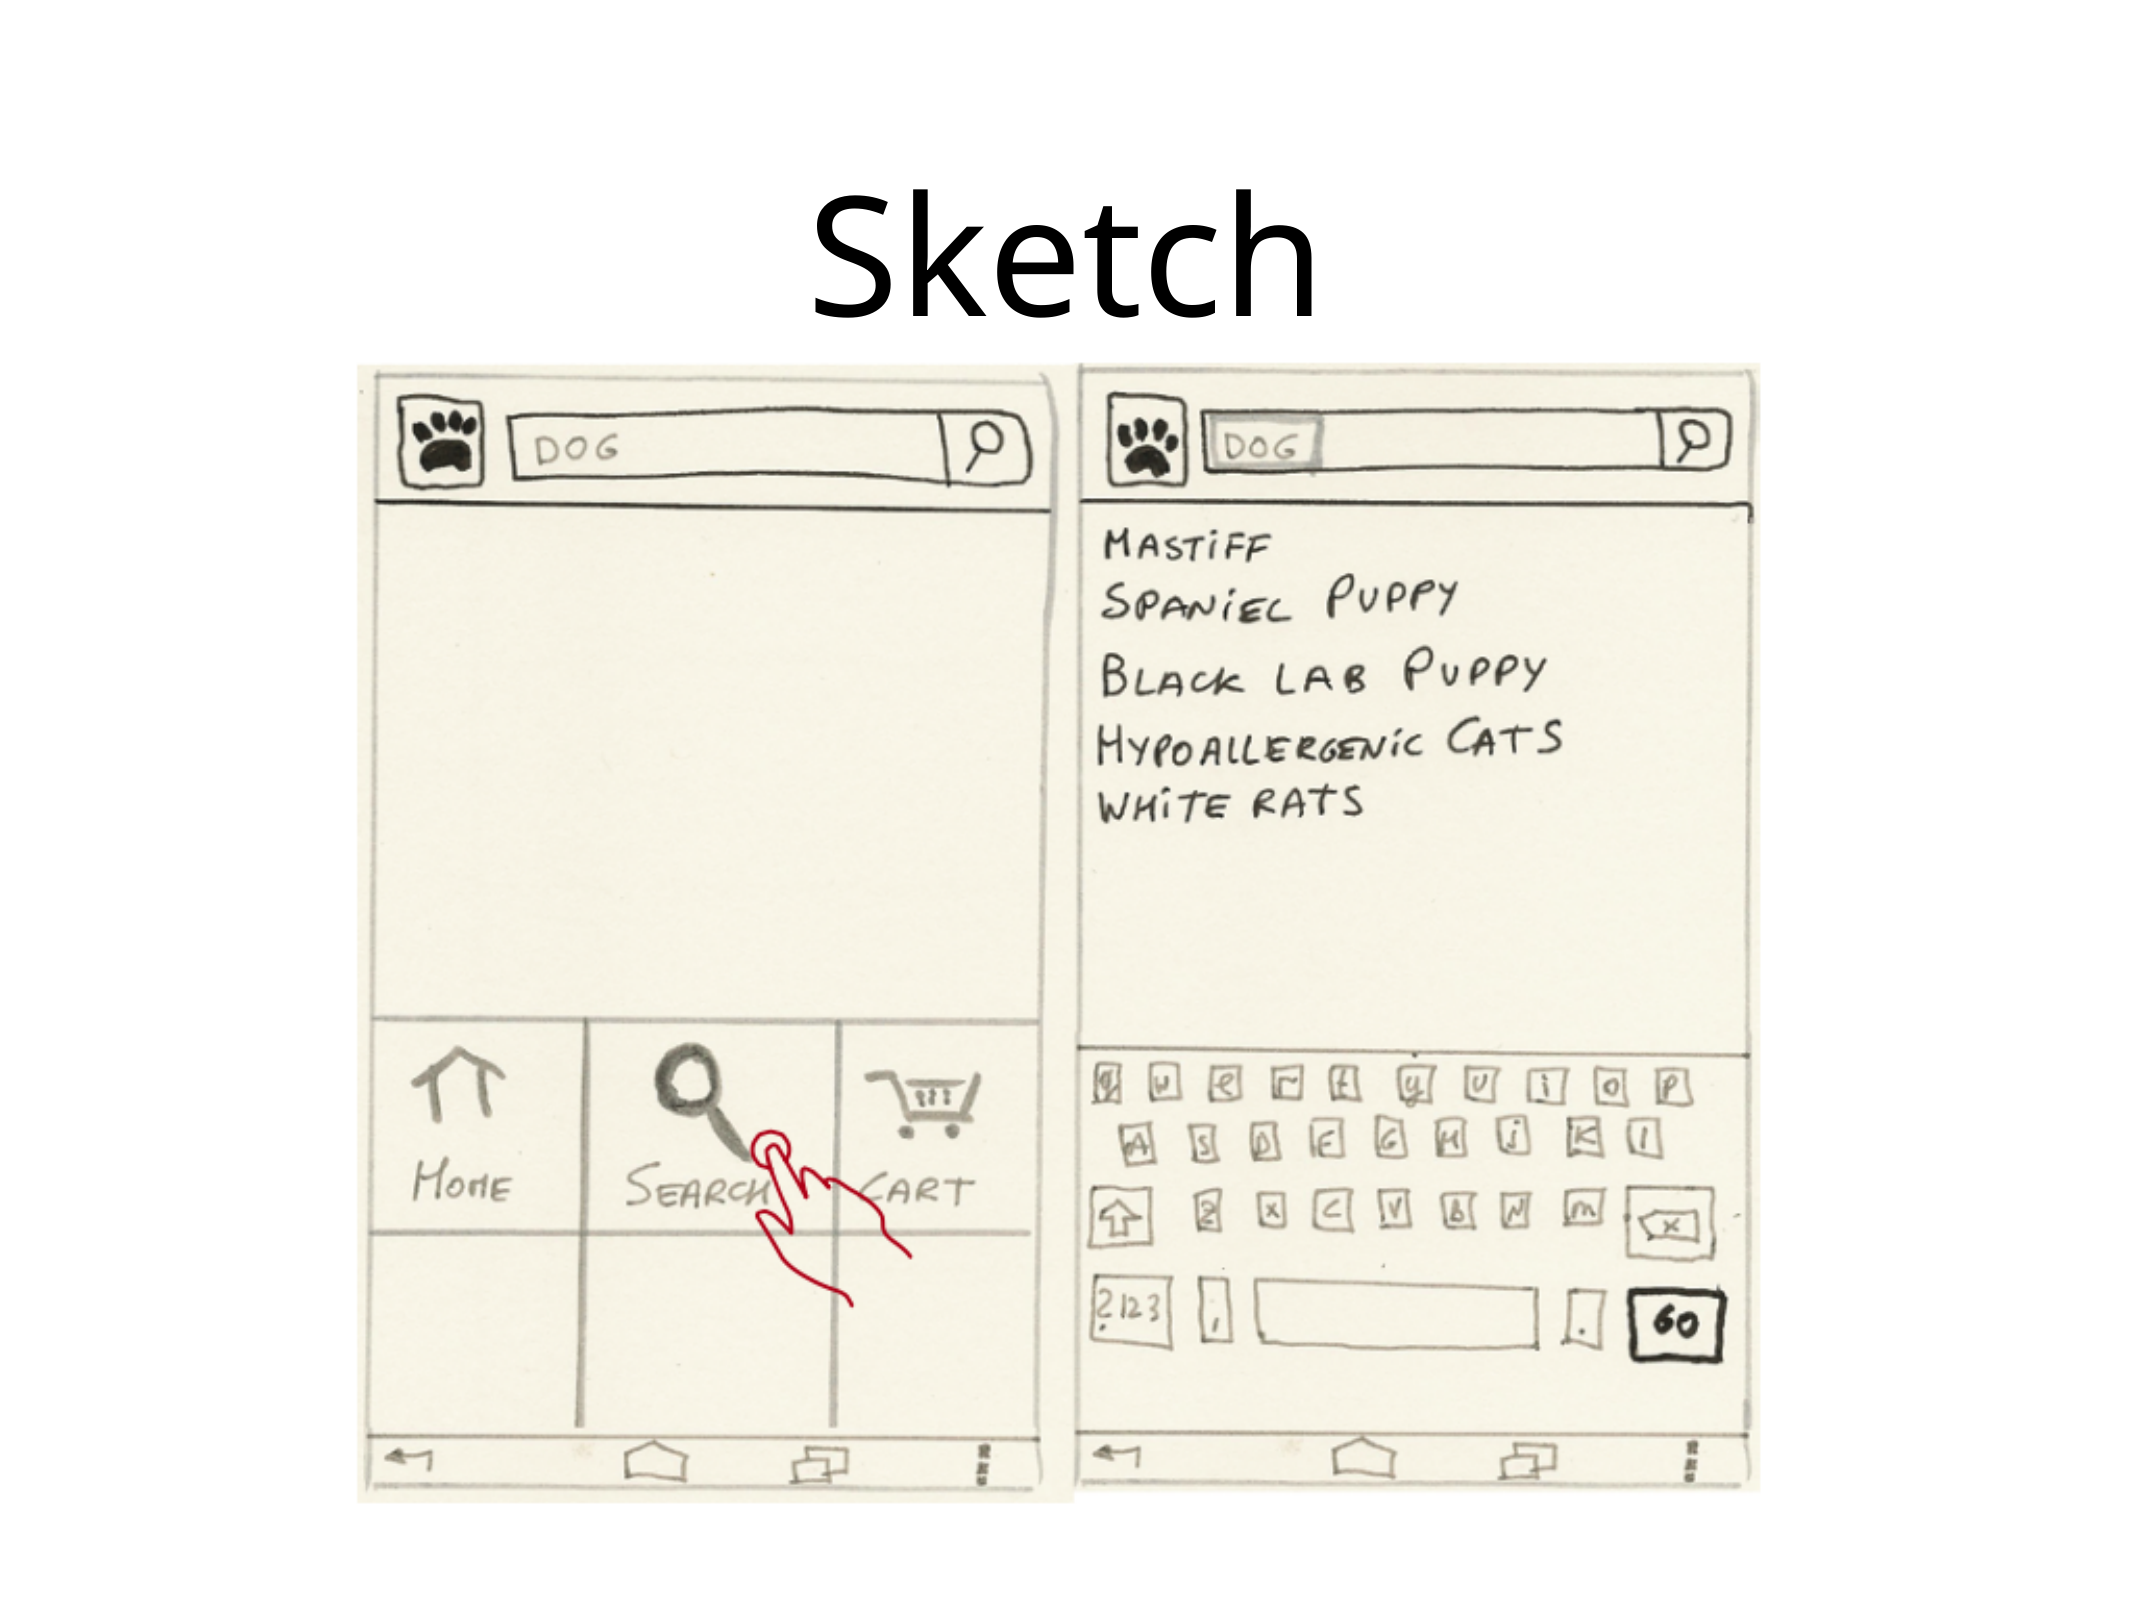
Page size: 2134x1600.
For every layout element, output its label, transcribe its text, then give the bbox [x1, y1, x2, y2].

title Sketch [155, 72, 1978, 428]
picture [339, 351, 1792, 1513]
